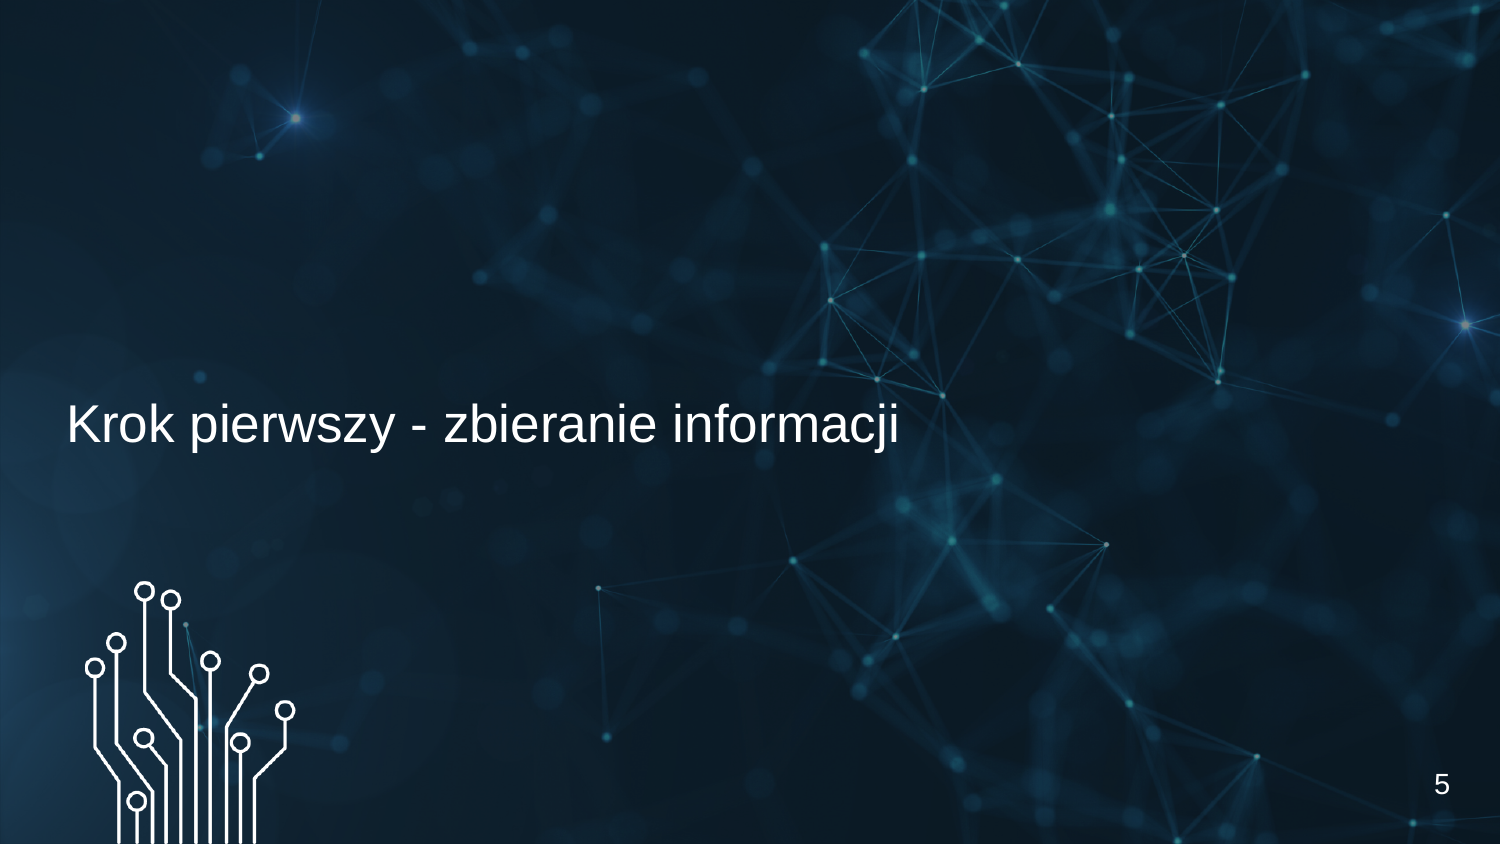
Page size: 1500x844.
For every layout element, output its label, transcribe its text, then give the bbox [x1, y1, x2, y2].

title Krok pierwszy - zbieranie informacji [51, 374, 1449, 469]
text_box 5 [1419, 750, 1474, 815]
picture [0, 0, 1500, 844]
